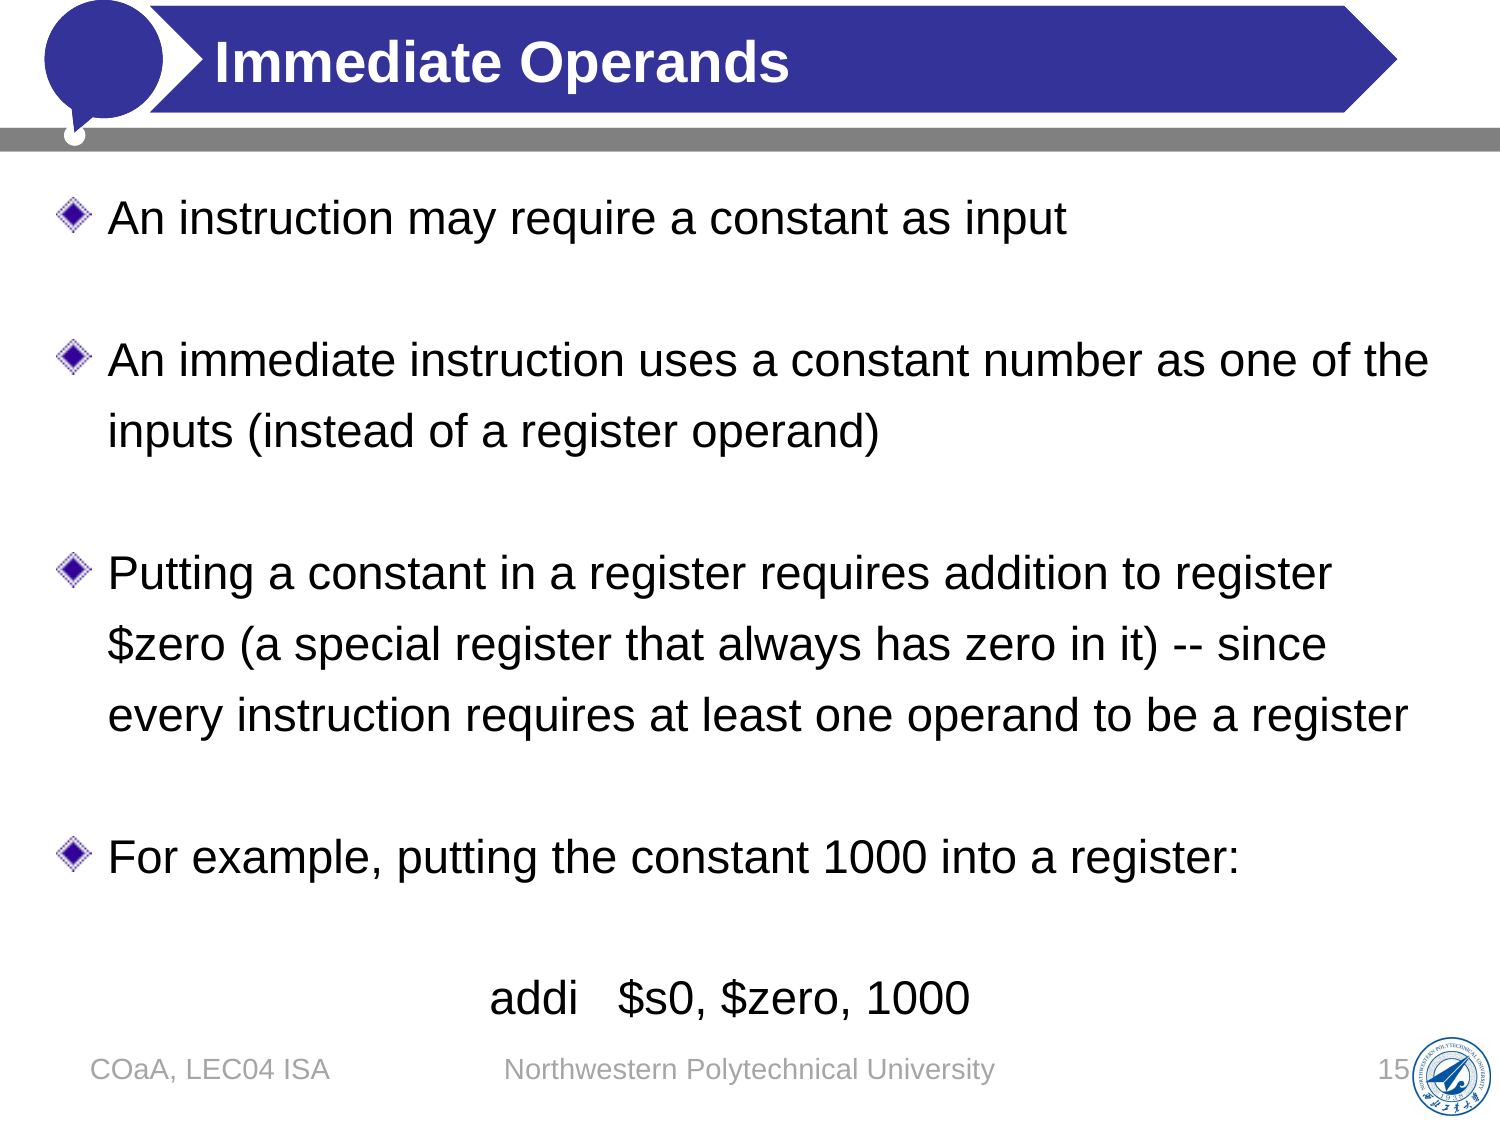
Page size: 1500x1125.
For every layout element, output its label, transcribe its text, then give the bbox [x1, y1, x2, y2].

slide_number COaA, LEC04 ISA [75, 1042, 425, 1103]
slide_number 15 [1074, 1042, 1425, 1103]
picture [1412, 1037, 1491, 1116]
picture [56, 836, 92, 872]
list An instruction may require a constant as input An immediate instruction uses a constant number as one of the inputs (instead of a register operand) Putting a constant in a register requires addition to register $zero (a special register that always has zero in it) -- since every instruction requires at least one operand to be a register For example, putting the constant 1000 into a register: addi $s0, $zero, 1000 [41, 165, 1459, 1042]
title Immediate Operands [200, 5, 1398, 113]
picture [56, 197, 92, 233]
footer Northwestern Polytechnical University [474, 1042, 1025, 1103]
picture [56, 339, 92, 375]
picture [56, 552, 92, 588]
